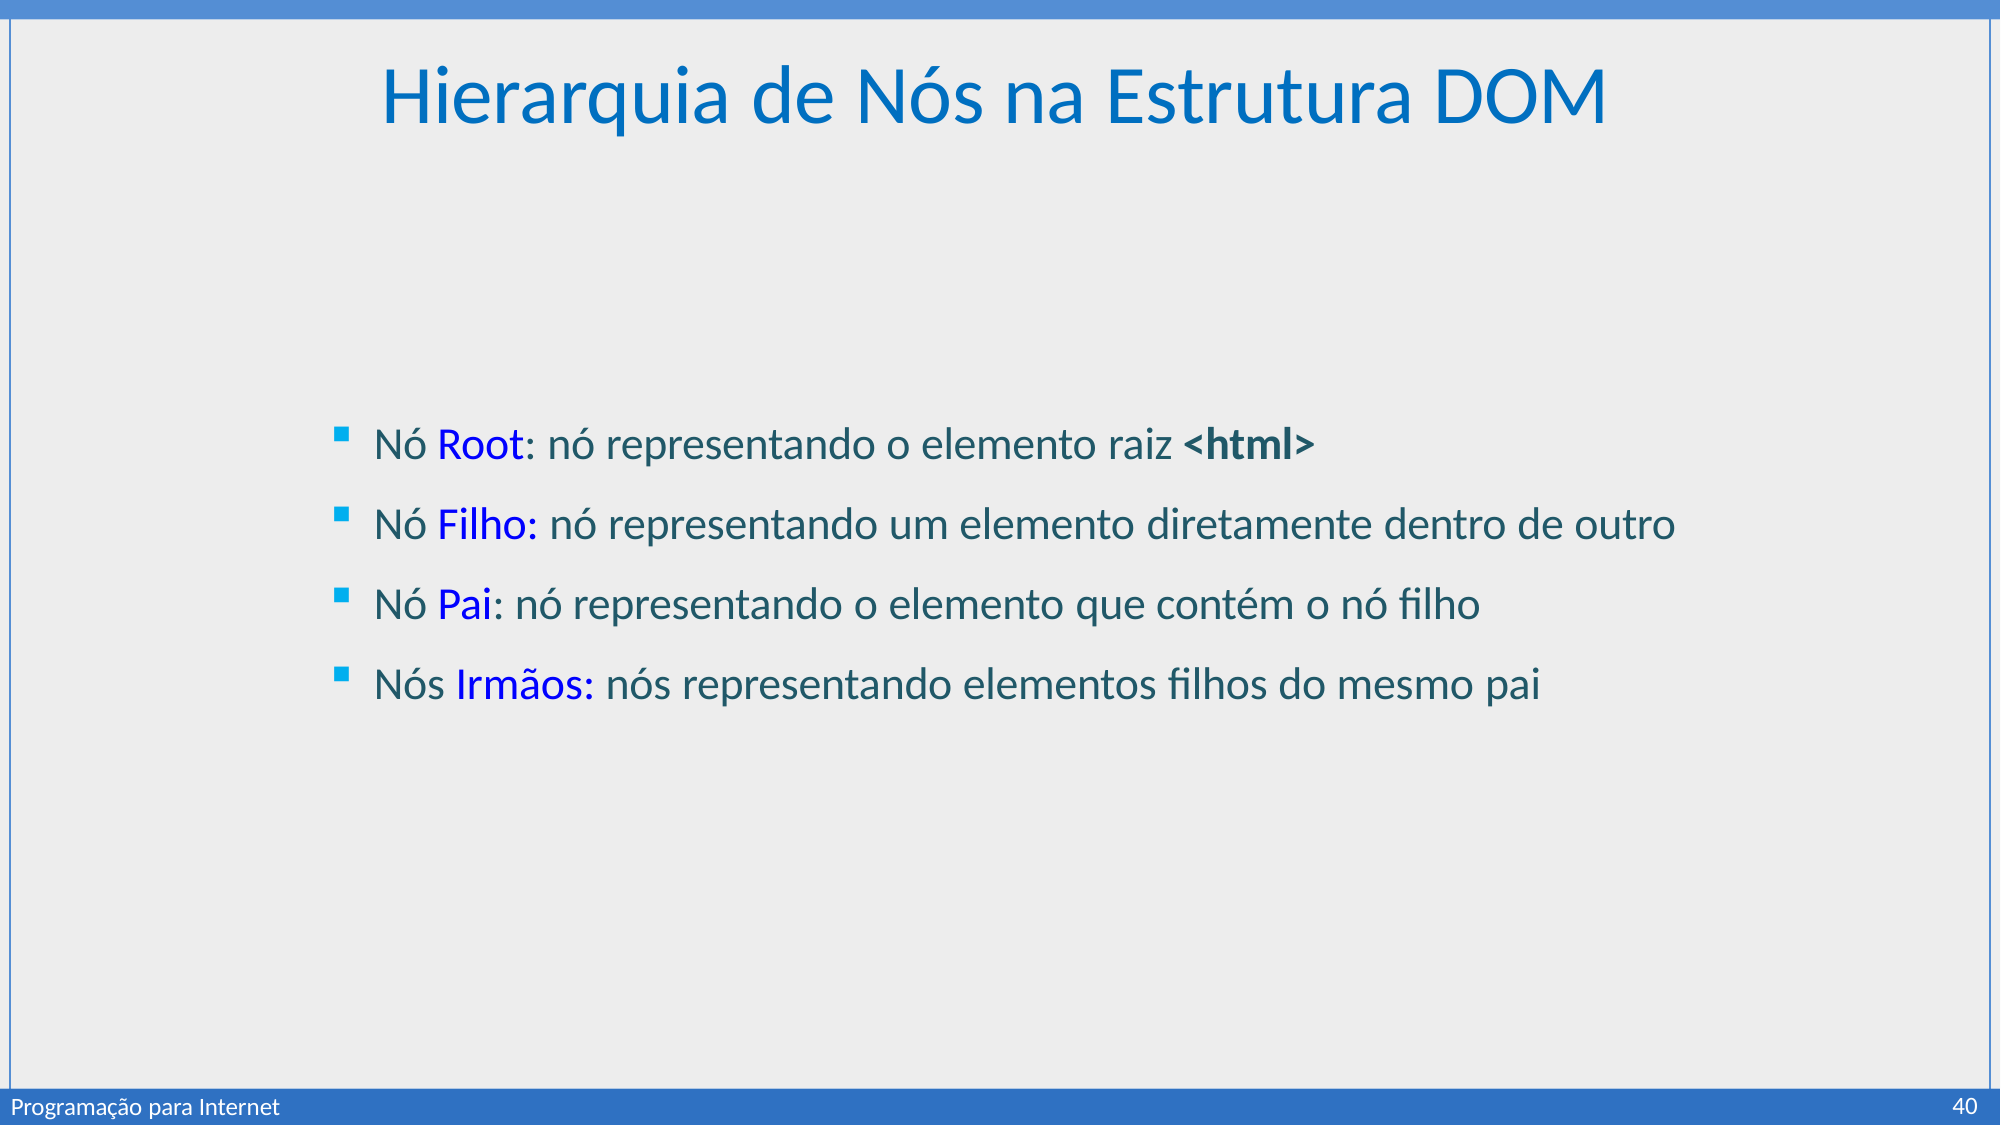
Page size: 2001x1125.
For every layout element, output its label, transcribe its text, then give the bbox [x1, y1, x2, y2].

slide_number 40 [1946, 1093, 1992, 1125]
text_box Nó Root: nó representando o elemento raiz <html> Nó Filho: nó representando um elemento diretamente dentro de outro Nó Pai: nó representando o elemento que contém o nó filho Nós Irmãos: nós representando elementos filhos do mesmo pai [327, 393, 1692, 709]
slide_number Programação para Internet [8, 1094, 287, 1125]
title Hierarquia de Nós na Estrutura DOM [379, 38, 1620, 229]
